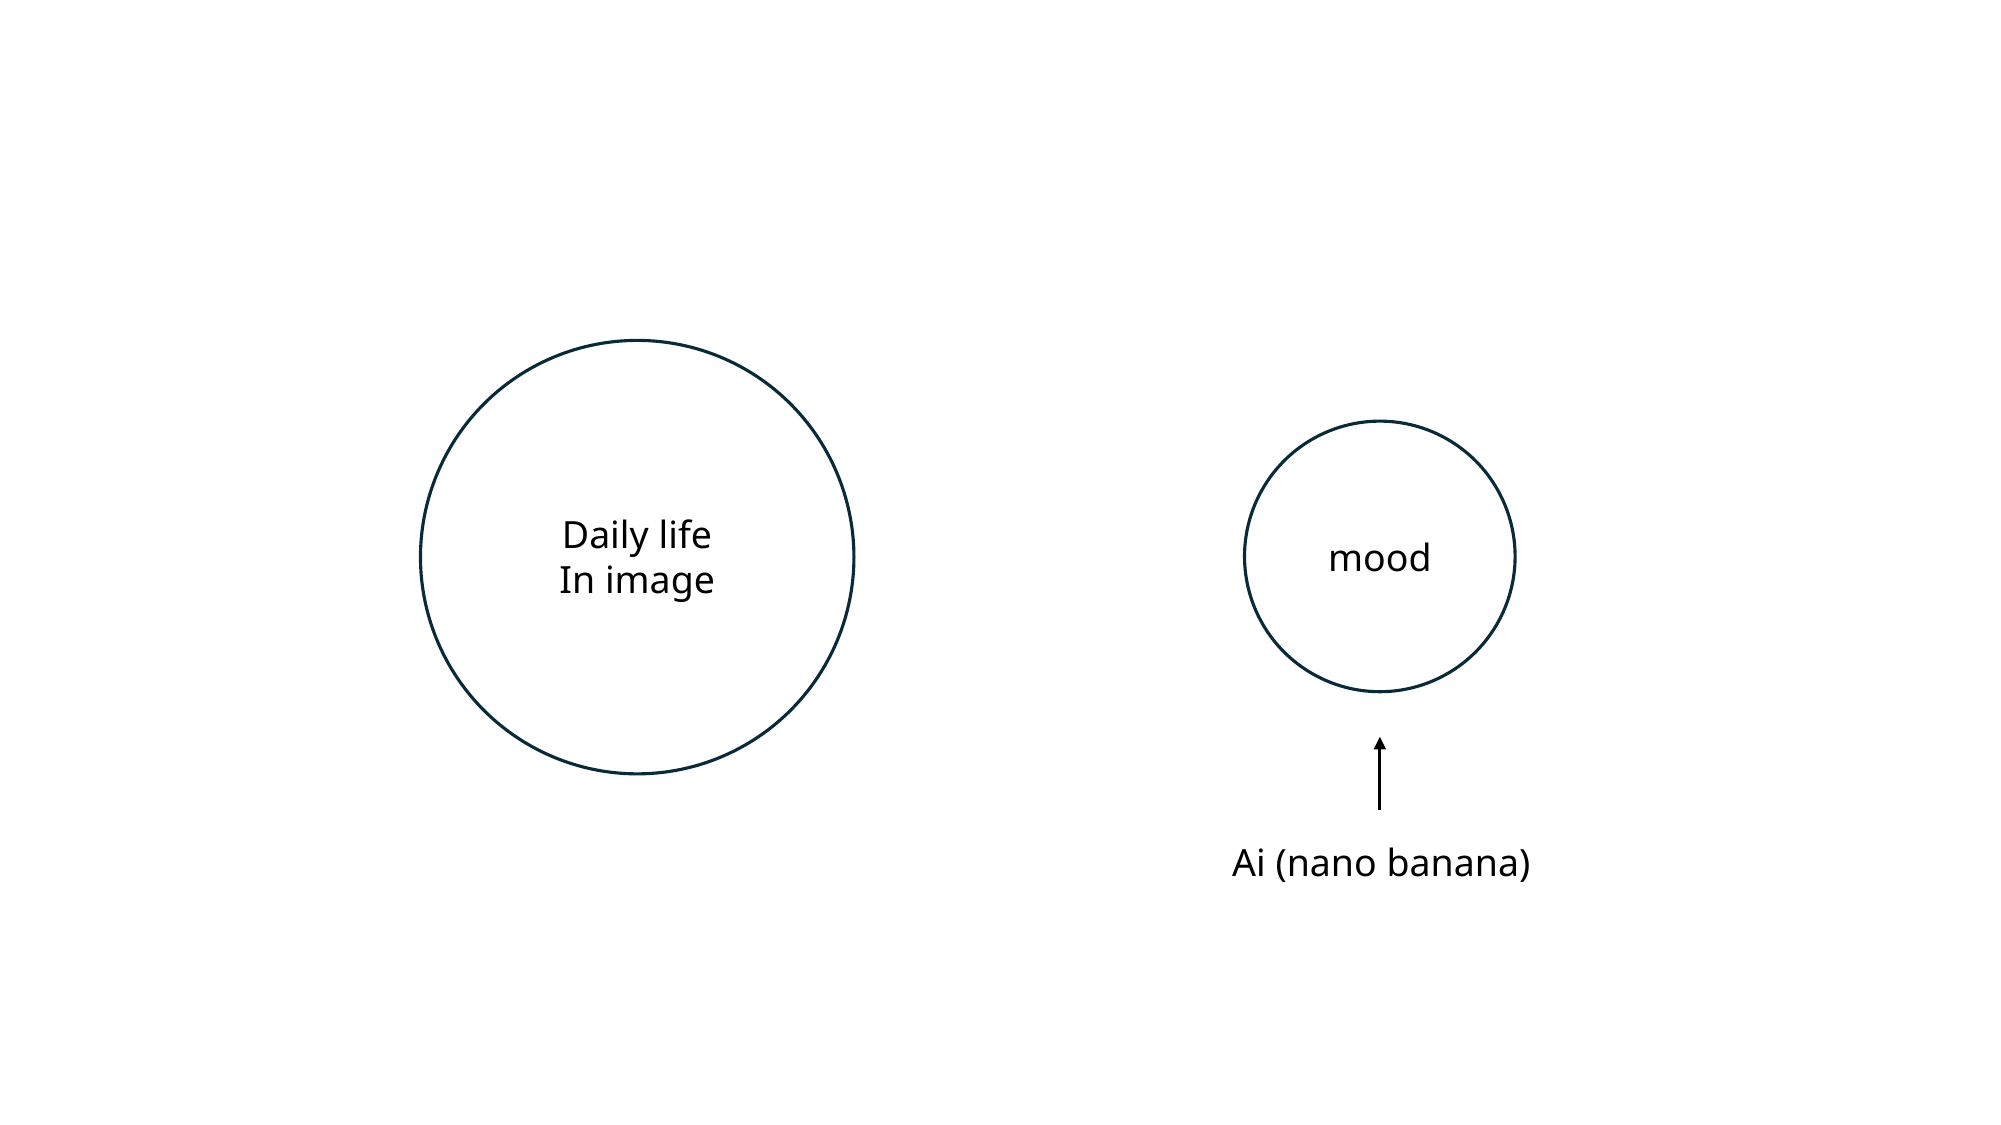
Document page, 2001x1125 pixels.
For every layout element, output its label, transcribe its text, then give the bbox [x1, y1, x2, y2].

text_box Ai (nano banana) [1217, 831, 1546, 892]
text_box [1242, 419, 1517, 694]
text_box [418, 338, 856, 776]
text_box Daily life In image [544, 504, 730, 609]
text_box mood [1313, 526, 1447, 586]
